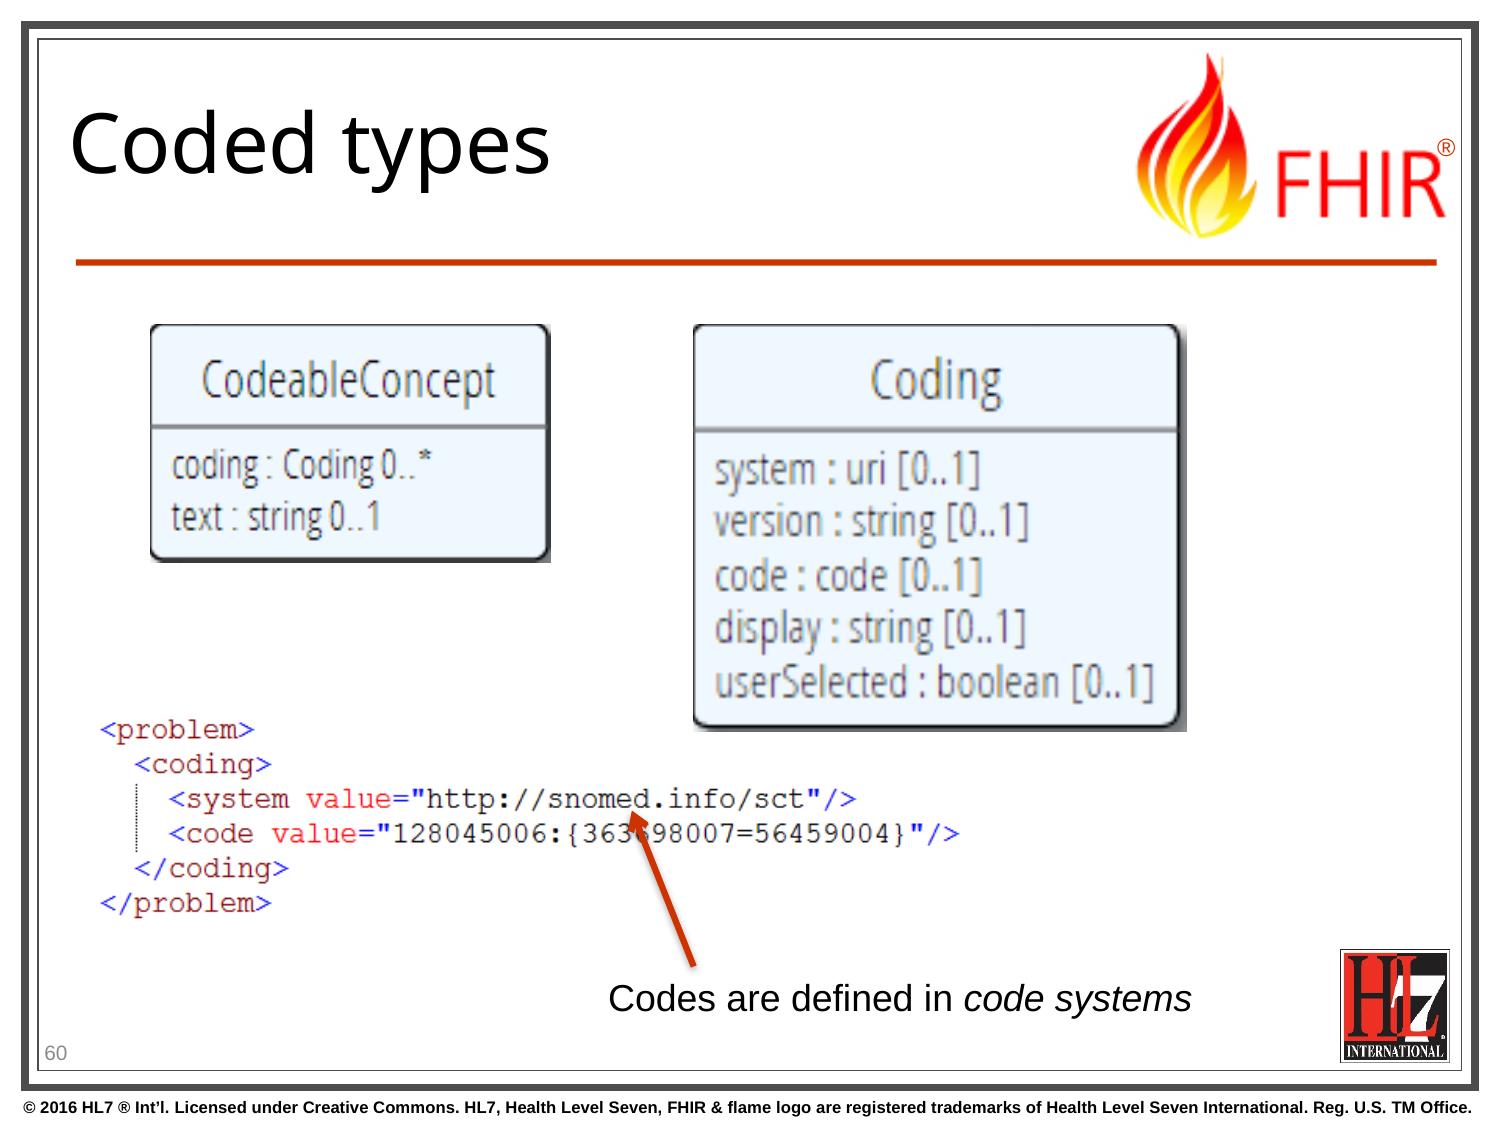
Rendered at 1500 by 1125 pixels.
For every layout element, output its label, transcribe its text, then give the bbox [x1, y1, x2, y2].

title Coded types [53, 54, 1128, 244]
slide_number 60 [29, 1034, 148, 1071]
picture [1340, 949, 1450, 1063]
picture [100, 323, 1187, 920]
text_box Codes are defined in code systems [593, 966, 1208, 1027]
picture [1124, 42, 1458, 249]
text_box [631, 810, 694, 967]
picture [149, 323, 551, 563]
